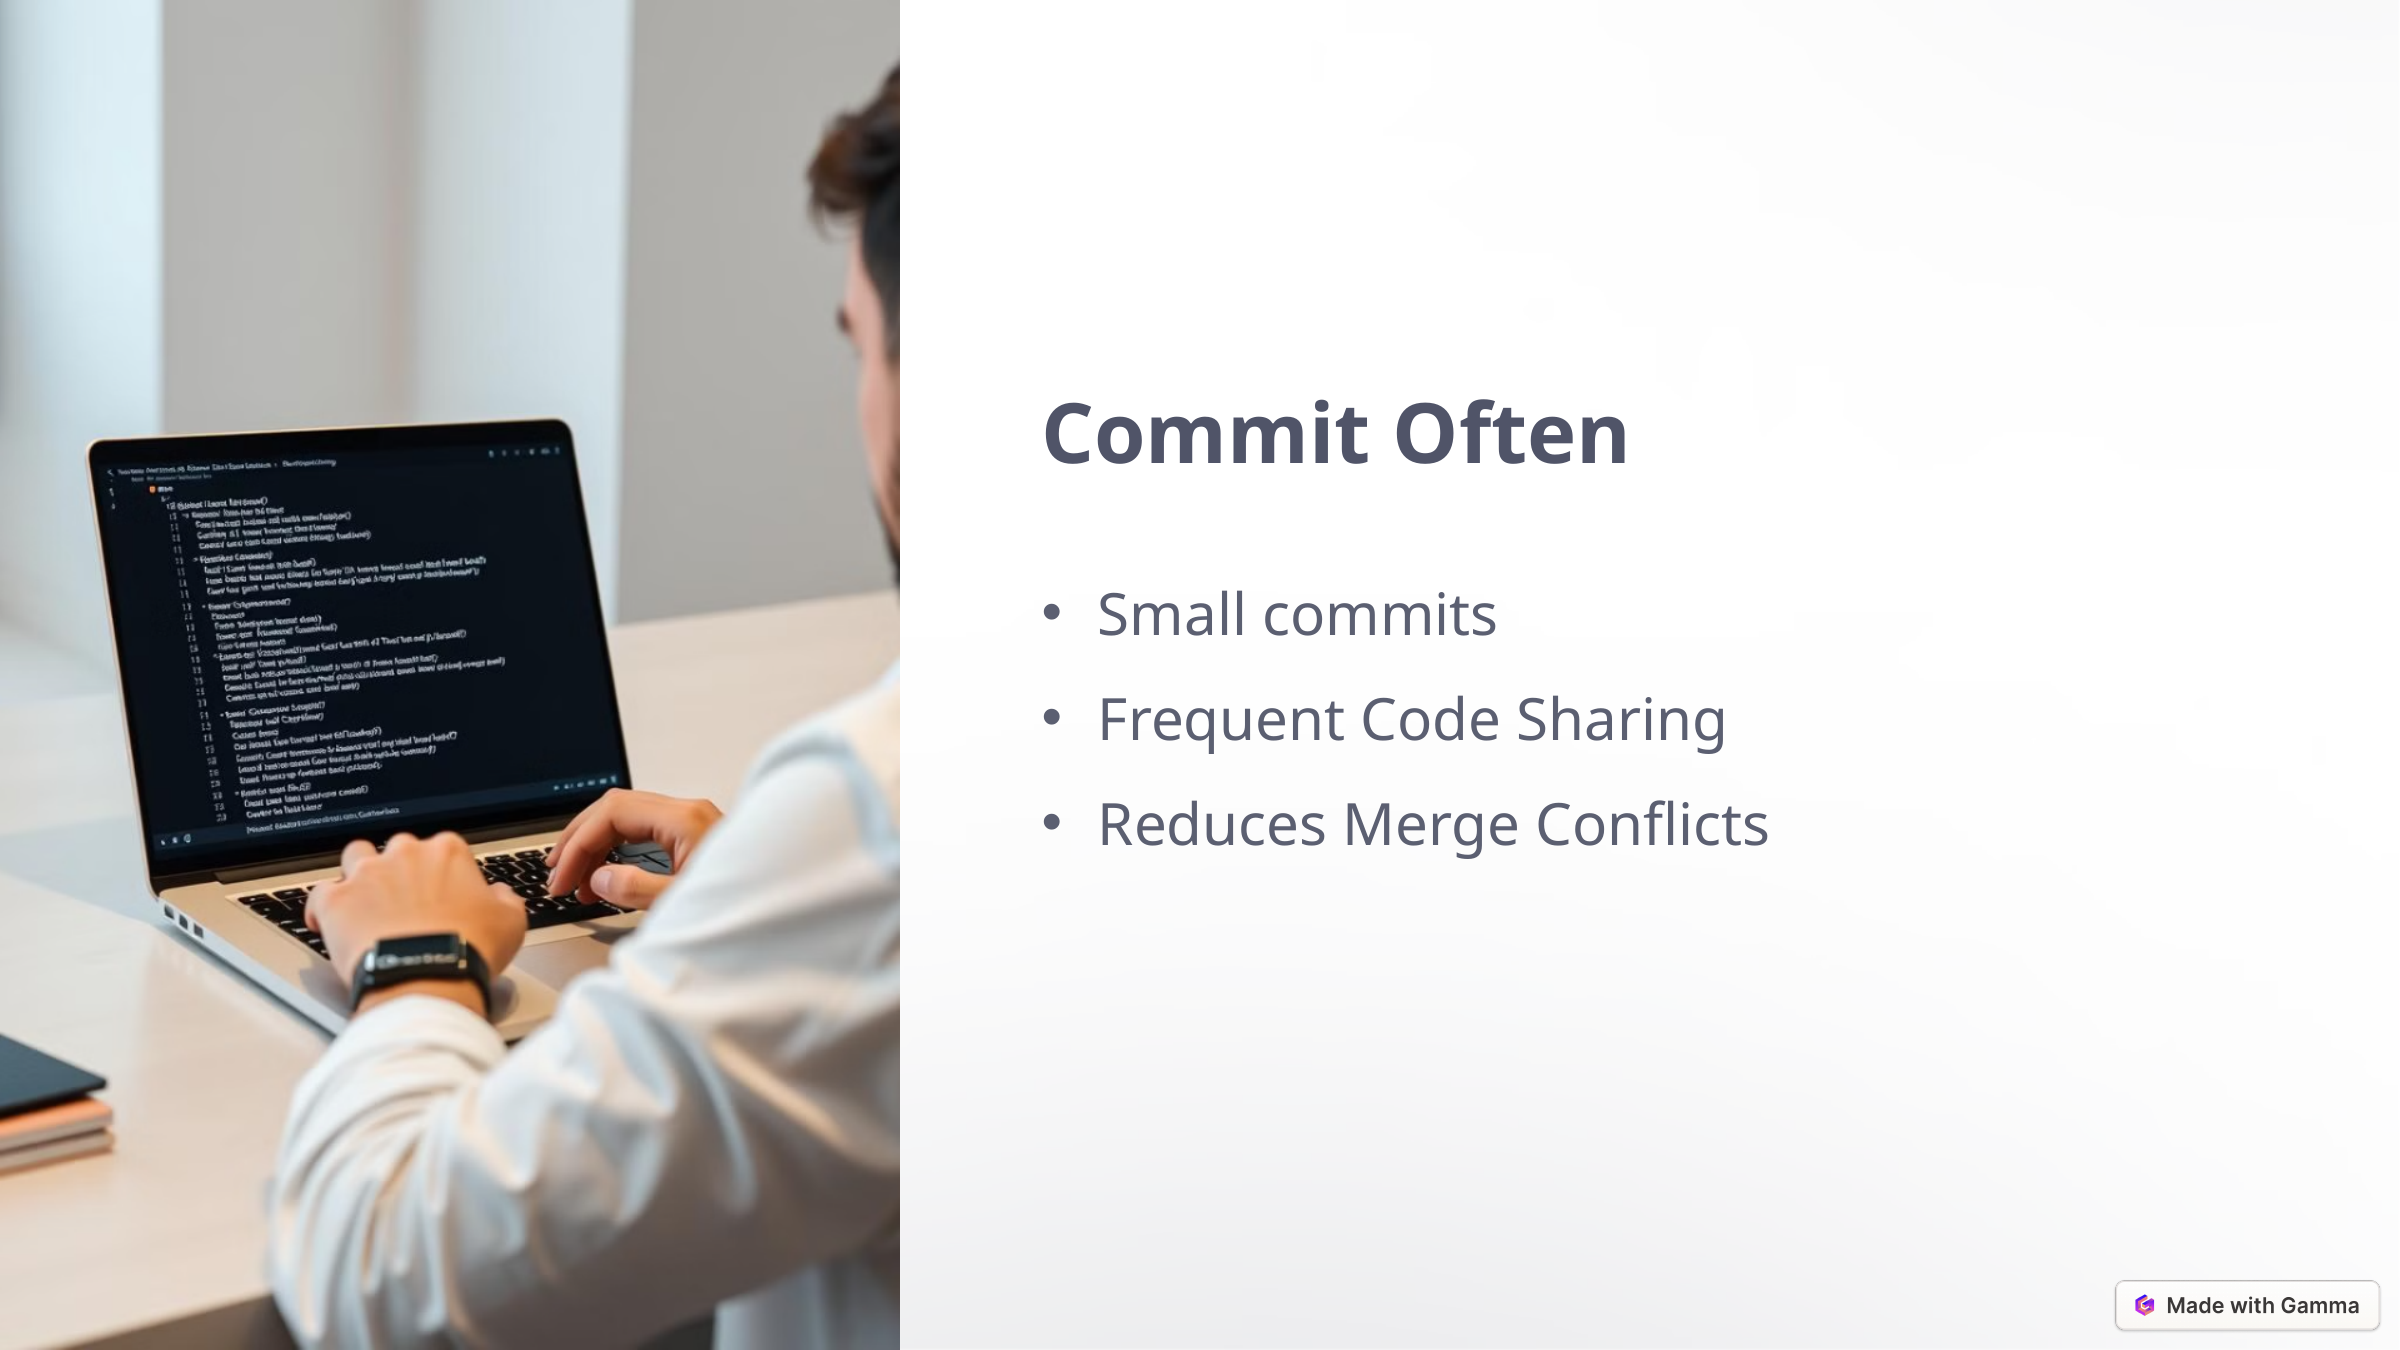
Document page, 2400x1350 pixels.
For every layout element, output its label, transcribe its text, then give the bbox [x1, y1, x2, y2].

text_box Commit Often [1041, 354, 2055, 482]
picture [2106, 1271, 2389, 1339]
text_box Small commits Frequent Code Sharing Reduces Merge Conflicts [1041, 541, 2259, 996]
picture [0, 0, 900, 1350]
